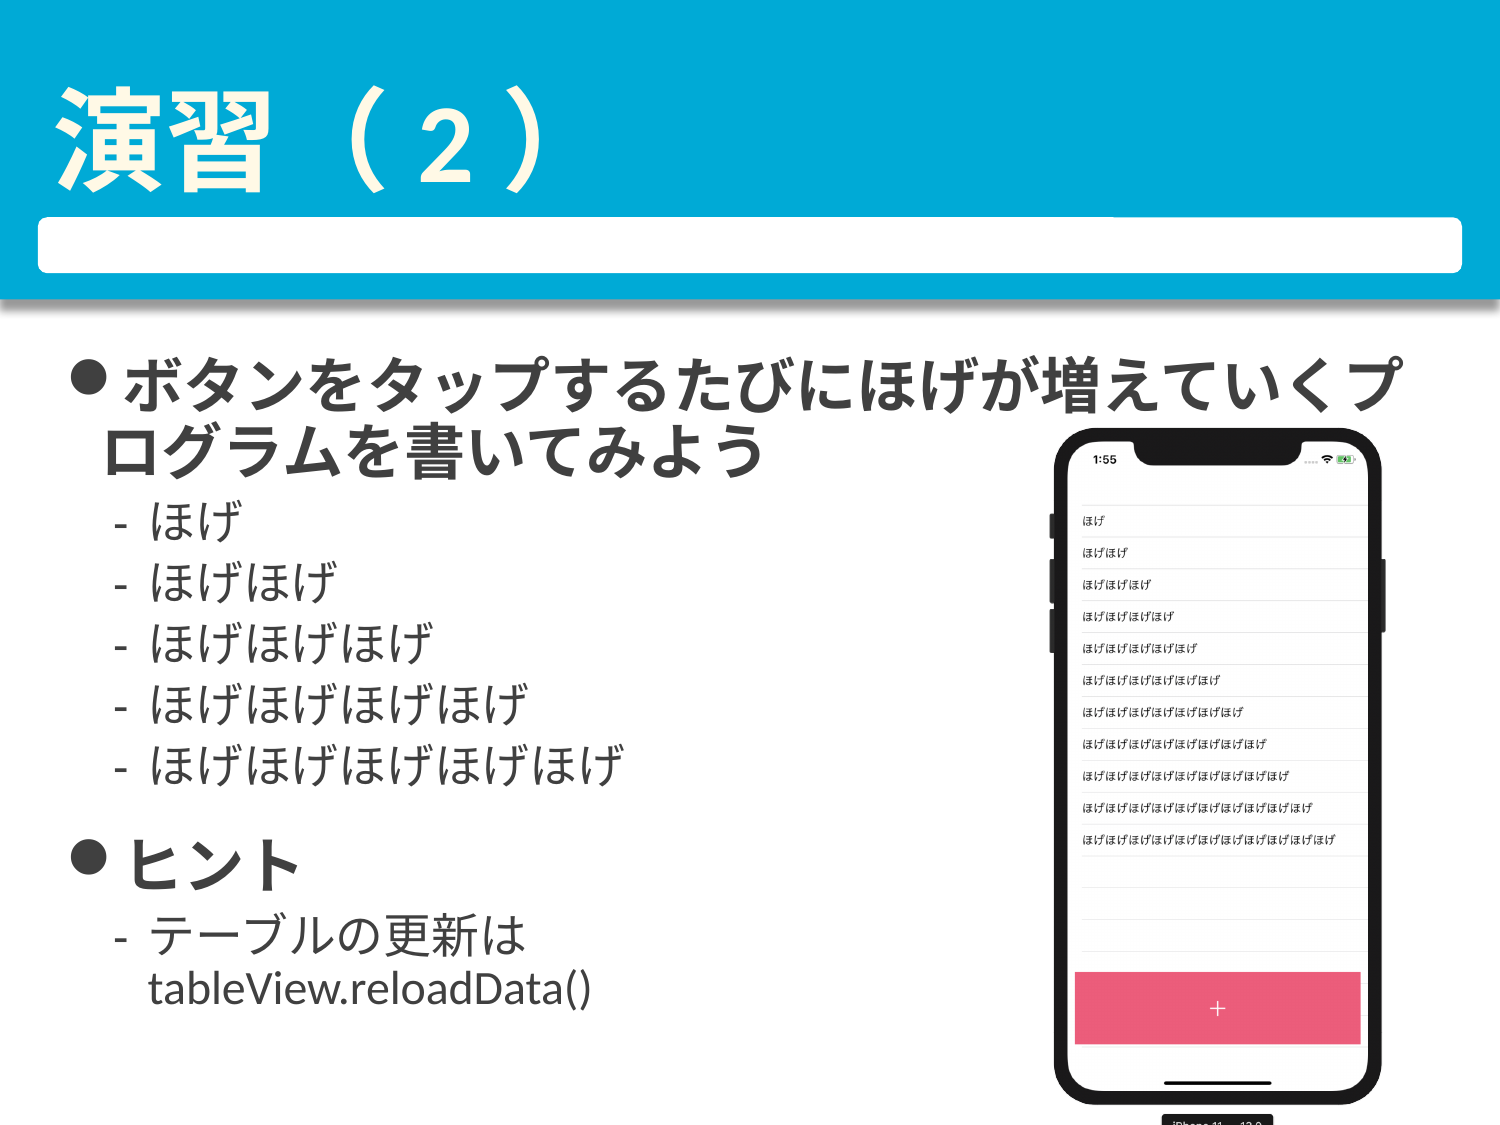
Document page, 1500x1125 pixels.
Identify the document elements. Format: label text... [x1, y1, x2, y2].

title 演習（2） [37, 58, 1463, 235]
picture [1046, 427, 1389, 1125]
list ボタンをタップするたびにほげが増えていくプログラムを書いてみよう ほげ ほげほげ ほげほげほげ ほげほげほげほげ ほげほげほげほげほげ ヒント テーブルの更新は tableView.reloadData() [50, 348, 1450, 1025]
